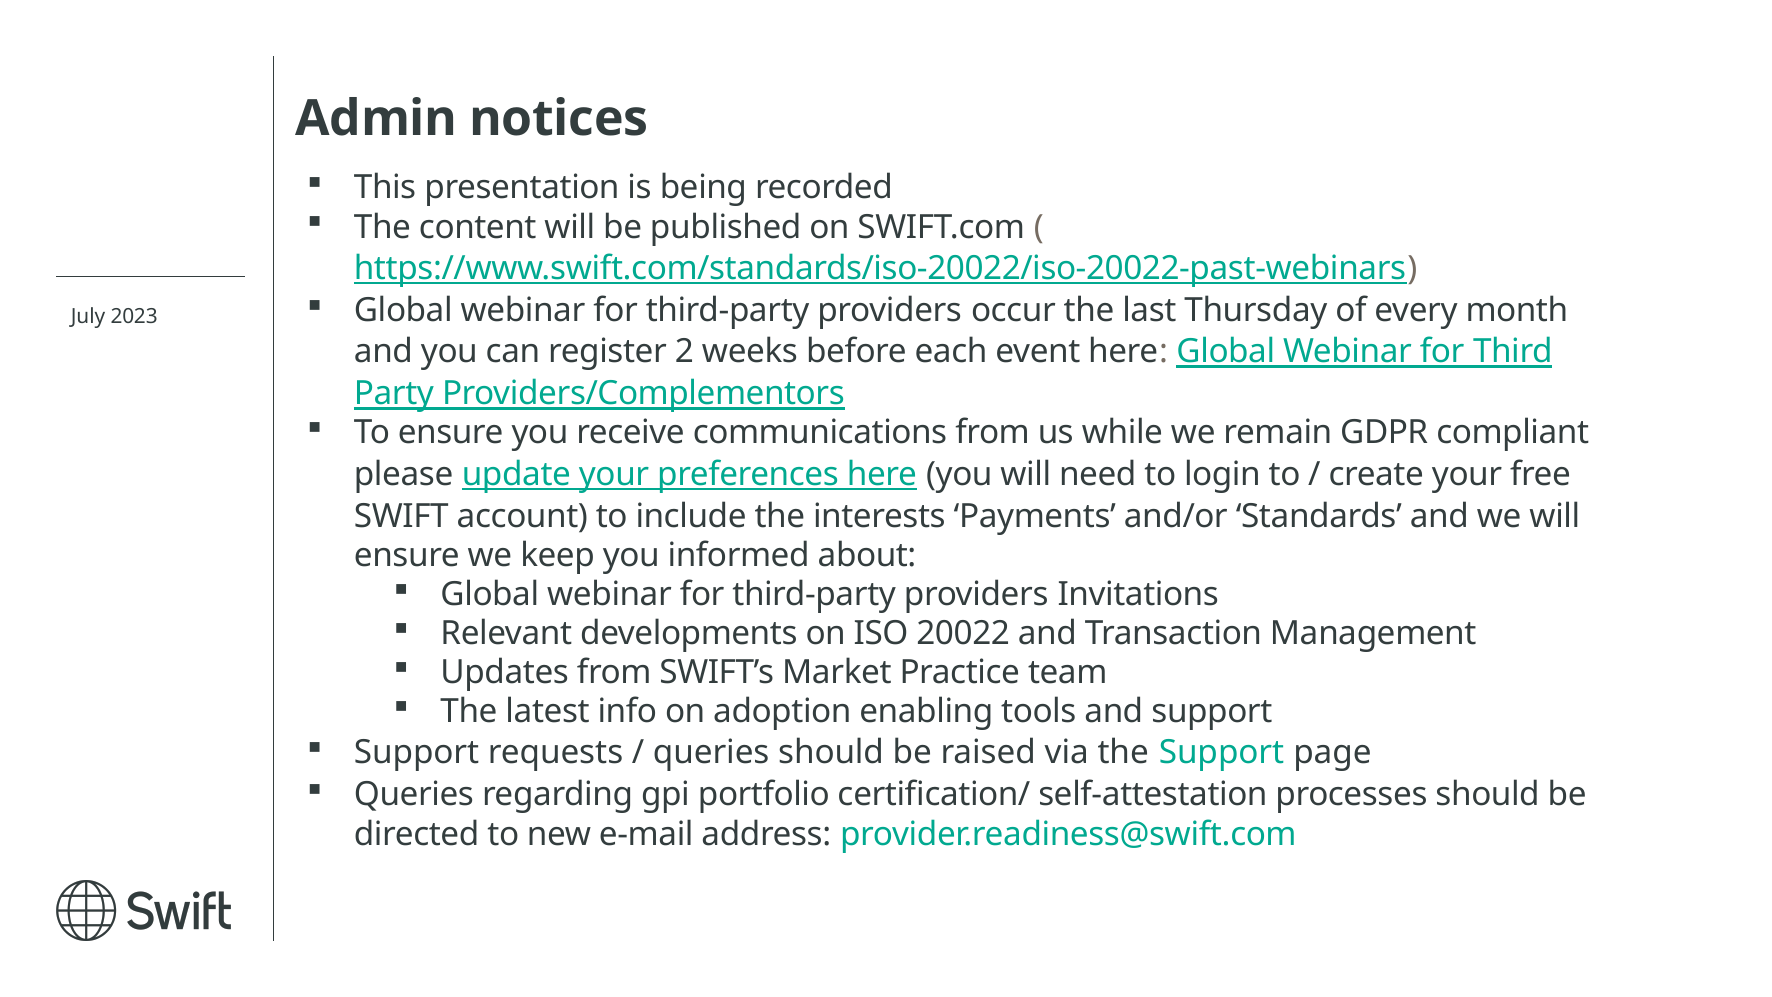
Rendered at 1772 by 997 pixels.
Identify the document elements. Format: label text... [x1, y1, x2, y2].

list This presentation is being recorded The content will be published on SWIFT.com (https://www.swift.com/standards/iso-20022/iso-20022-past-webinars) Global webinar for third-party providers occur the last Thursday of every month and you can register 2 weeks before each event here: Global Webinar for Third Party Providers/Complementors To ensure you receive communications from us while we remain GDPR compliant please update your preferences here (you will need to login to / create your free SWIFT account) to include the interests ‘Payments’ and/or ‘Standards’ and we will ensure we keep you informed about: Global webinar for third-party providers Invitations Relevant developments on ISO 20022 and Transaction Management Updates from SWIFT’s Market Practice team The latest info on adoption enabling tools and support Support requests / queries should be raised via the Support page Queries regarding gpi portfolio certification/ self-attestation processes should be directed to new e-mail address: provider.readiness@swift.com [307, 167, 1600, 286]
picture [56, 880, 231, 941]
text_box July 2023 [56, 295, 246, 322]
title Admin notices [295, 88, 1707, 165]
